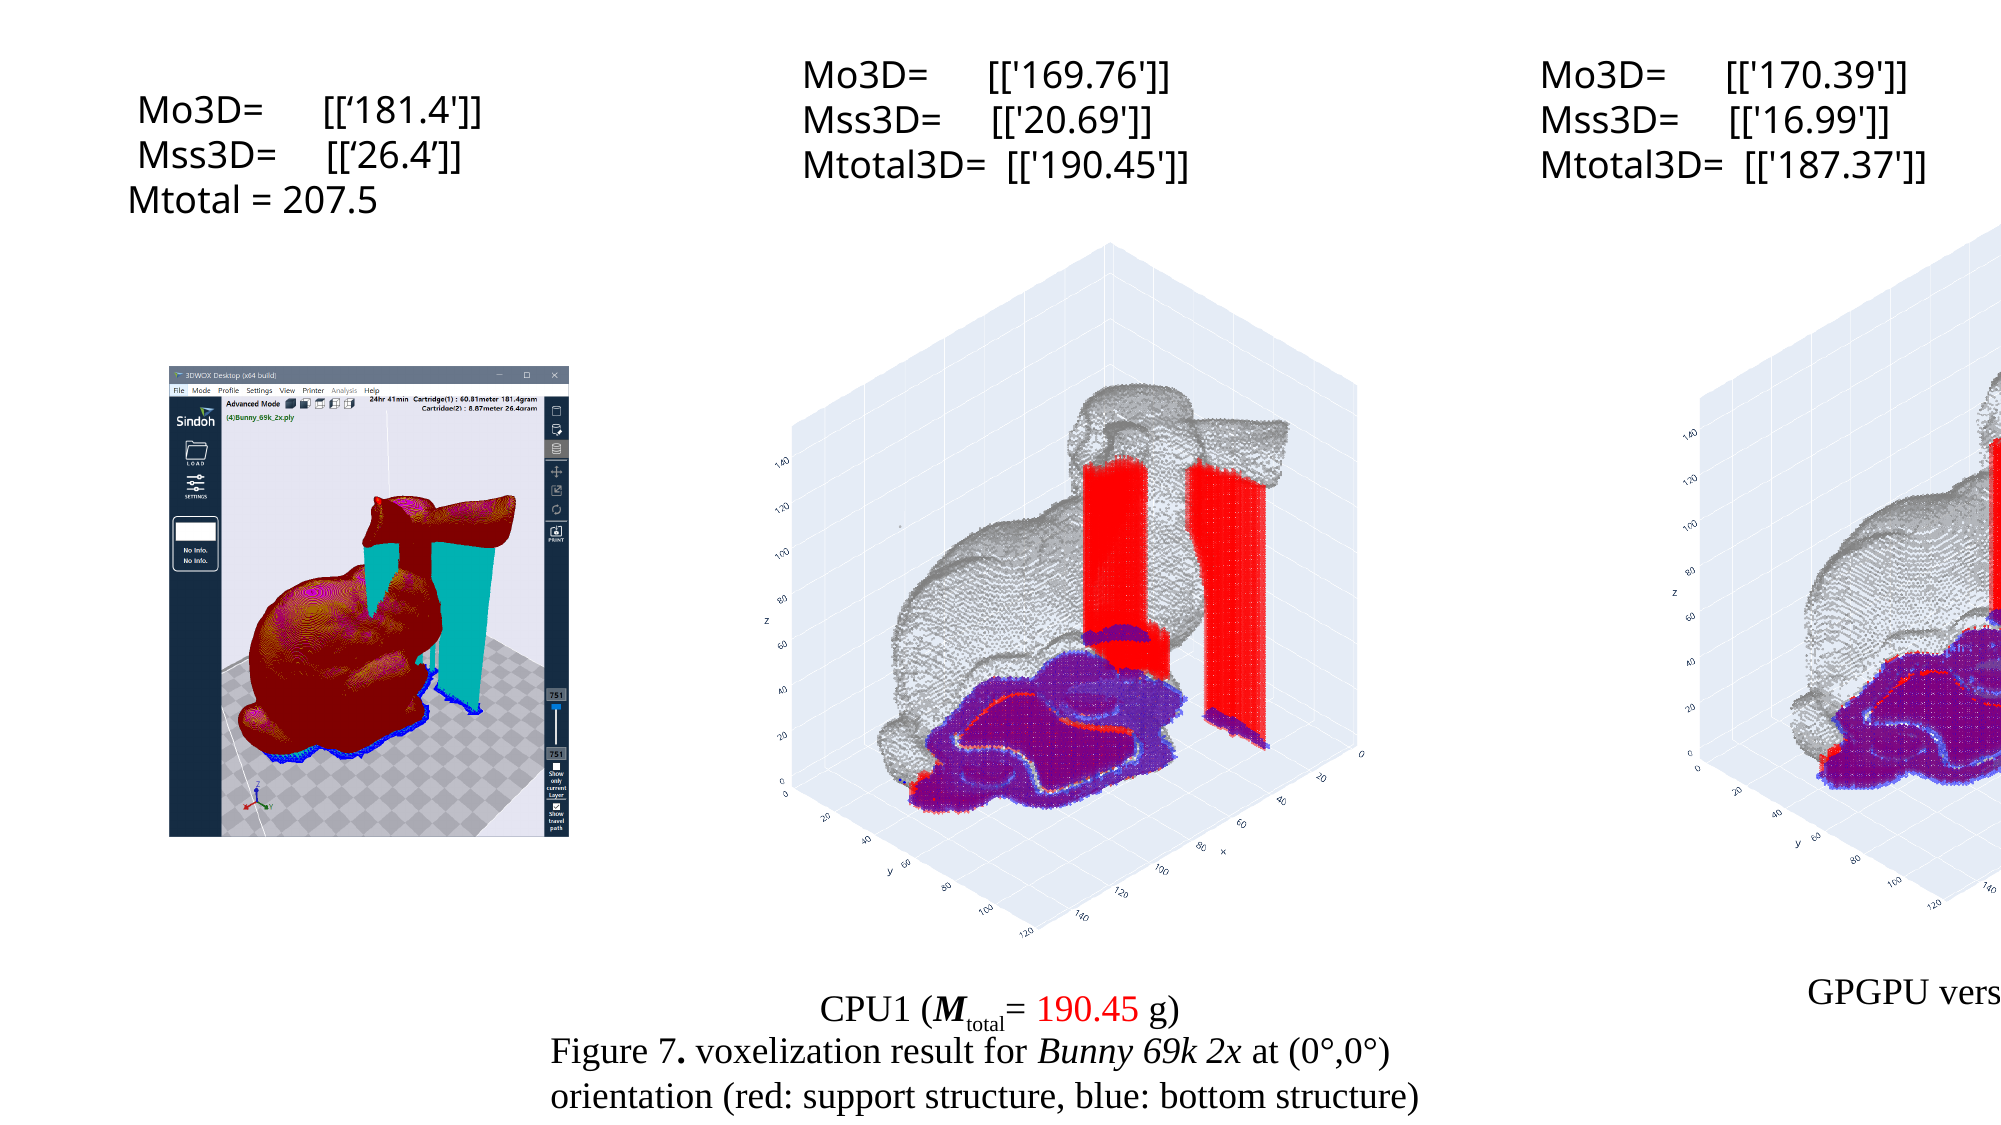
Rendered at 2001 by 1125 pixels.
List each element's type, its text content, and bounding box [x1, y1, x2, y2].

text_box Mo3D= [['170.39']] Mss3D= [['16.99']] Mtotal3D= [['187.37']] [1515, 43, 2000, 194]
text_box CPU1 (Mtotal= 190.45 g) [804, 977, 1195, 1043]
picture [748, 235, 1380, 950]
text_box Figure 7. voxelization result for Bunny 69k 2x at (0°,0°) orientation (red: support structure, blue: bottom structure) [535, 1018, 1536, 1124]
text_box GPGPU version (Mtotal= 187.37 g) [1792, 959, 2000, 1026]
text_box Mo3D= [[‘181.4']] Mss3D= [[‘26.4’]] Mtotal = 207.5 [112, 78, 637, 229]
picture [169, 366, 569, 837]
text_box Mo3D= [['169.76']] Mss3D= [['20.69']] Mtotal3D= [['190.45']] [777, 43, 1302, 194]
picture [1661, 195, 2001, 910]
